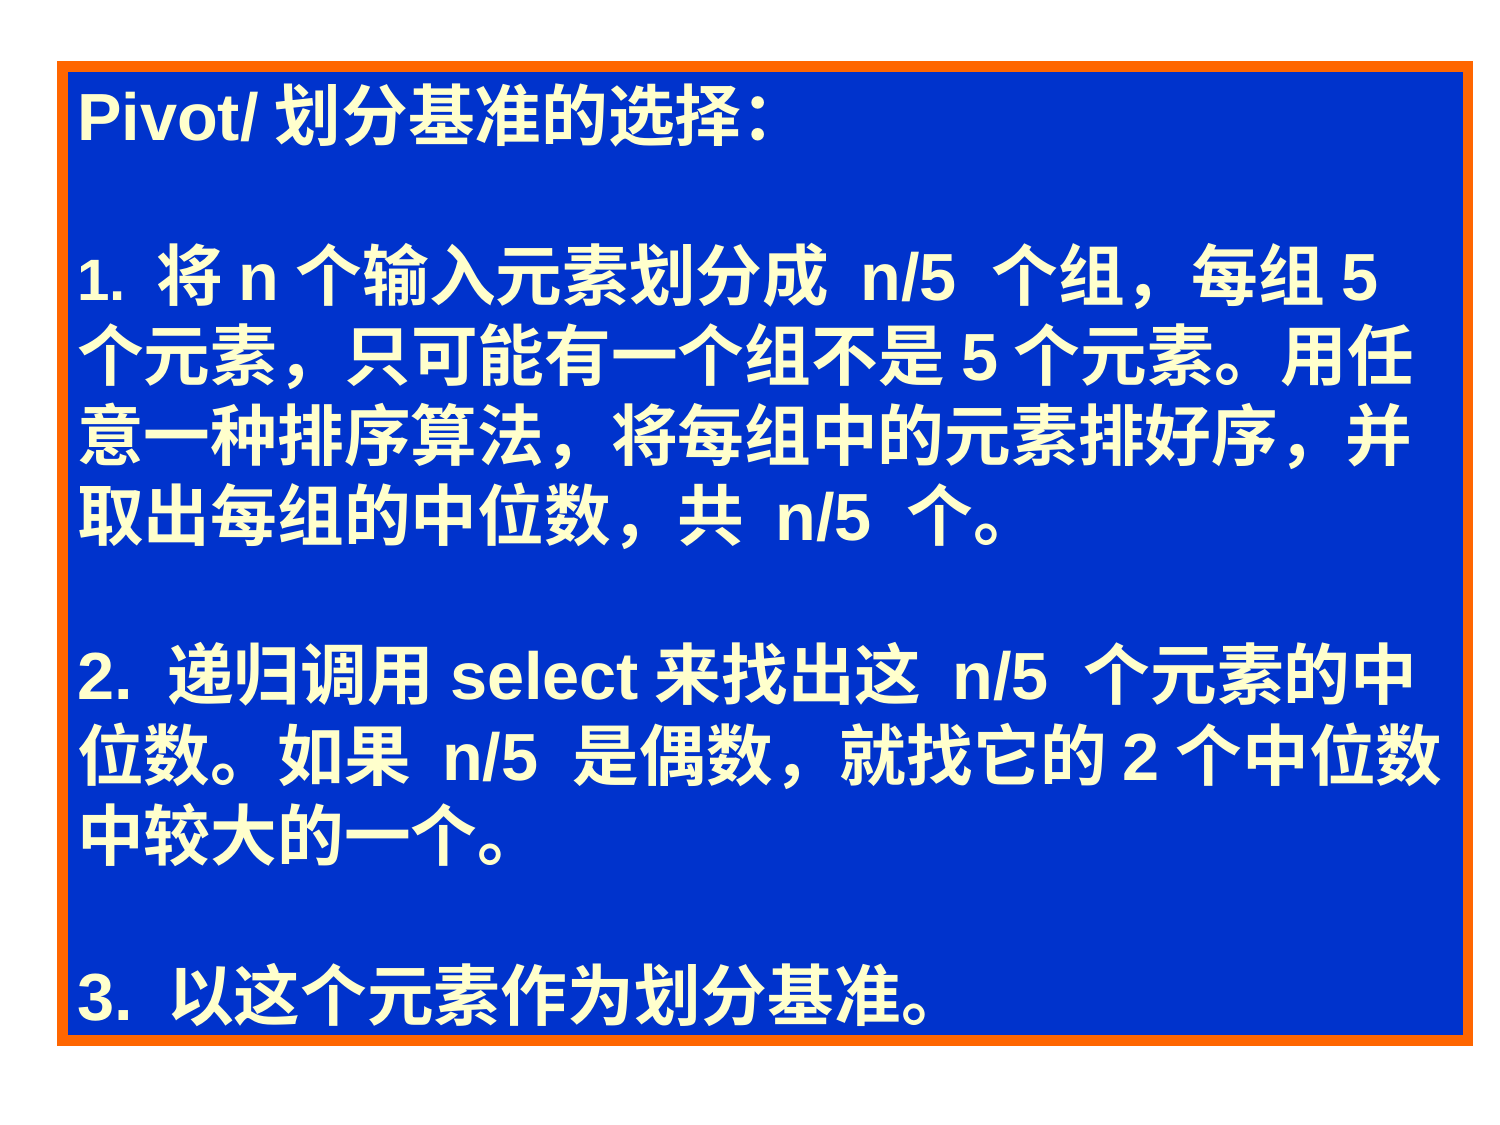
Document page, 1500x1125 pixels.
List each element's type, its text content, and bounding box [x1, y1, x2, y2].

text_box Pivot/划分基准的选择： 1. 将n个输入元素划分成 n/5 个组，每组5个元素，只可能有一个组不是5个元素。用任意一种排序算法，将每组中的元素排好序，并取出每组的中位数，共 n/5 个。 2. 递归调用select来找出这 n/5 个元素的中位数。如果 n/5 是偶数，就找它的2个中位数中较大的一个。 3. 以这个元素作为划分基准。 [62, 66, 1469, 1041]
